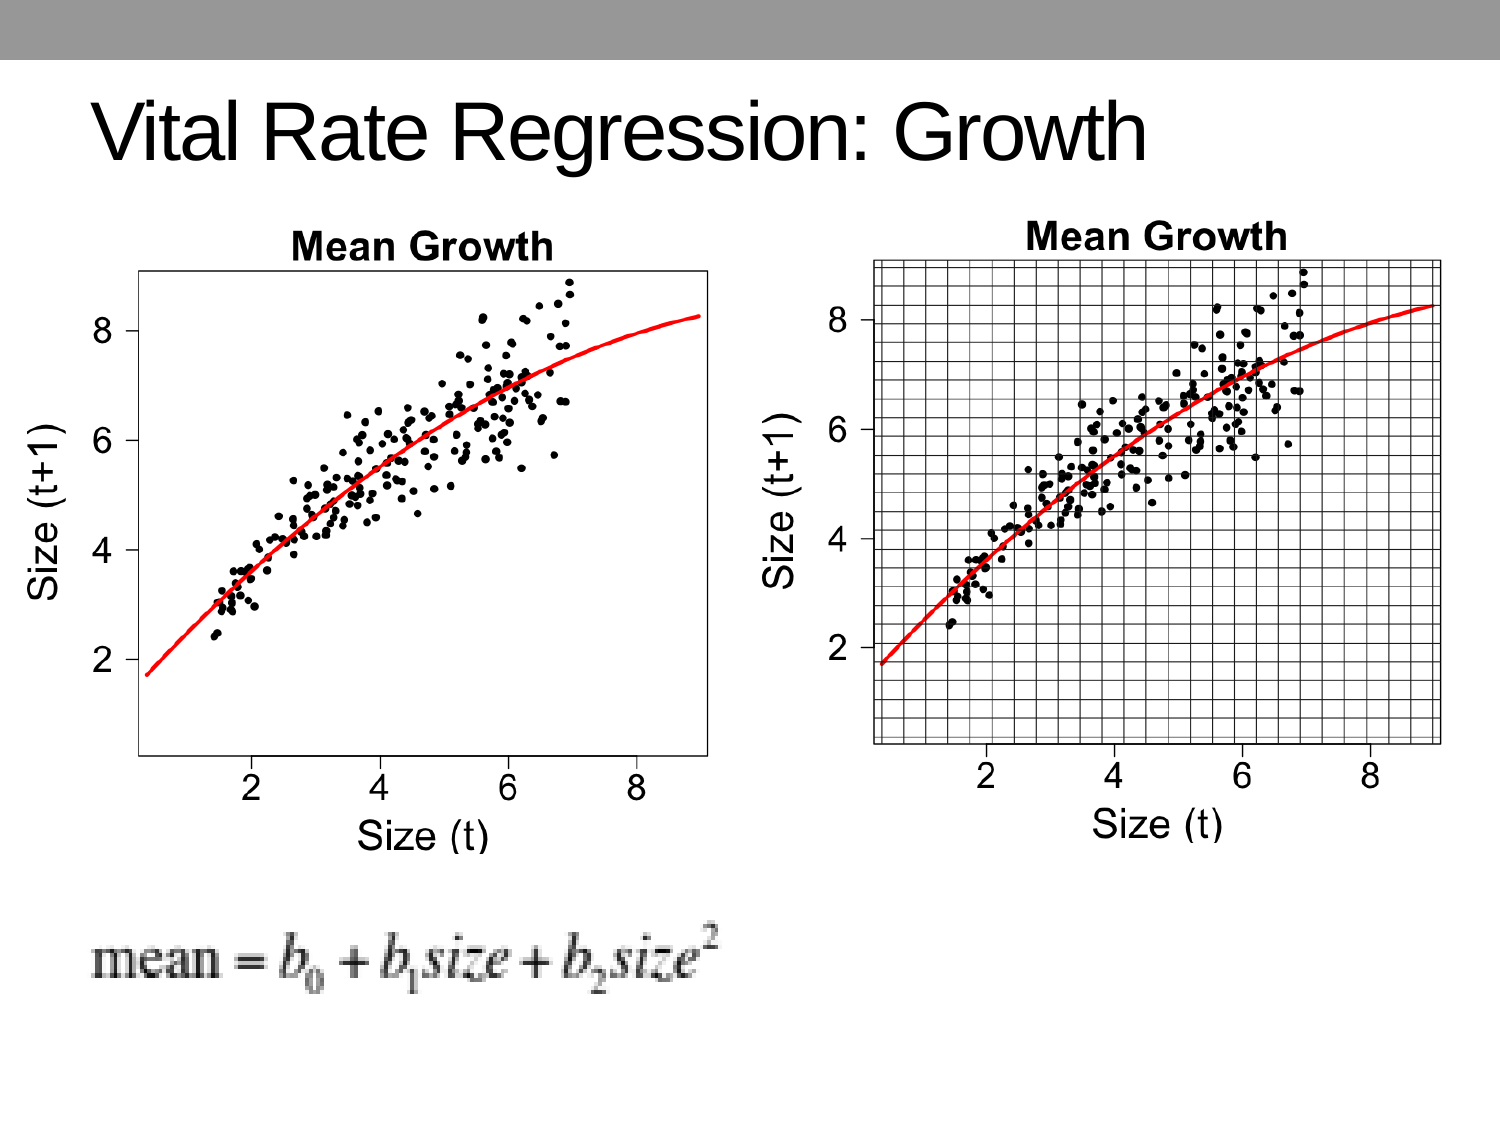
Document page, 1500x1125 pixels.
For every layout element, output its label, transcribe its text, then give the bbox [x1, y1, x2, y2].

title Vital Rate Regression: Growth [75, 46, 1425, 209]
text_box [84, 908, 728, 1003]
picture [759, 212, 1449, 843]
picture [17, 224, 721, 855]
